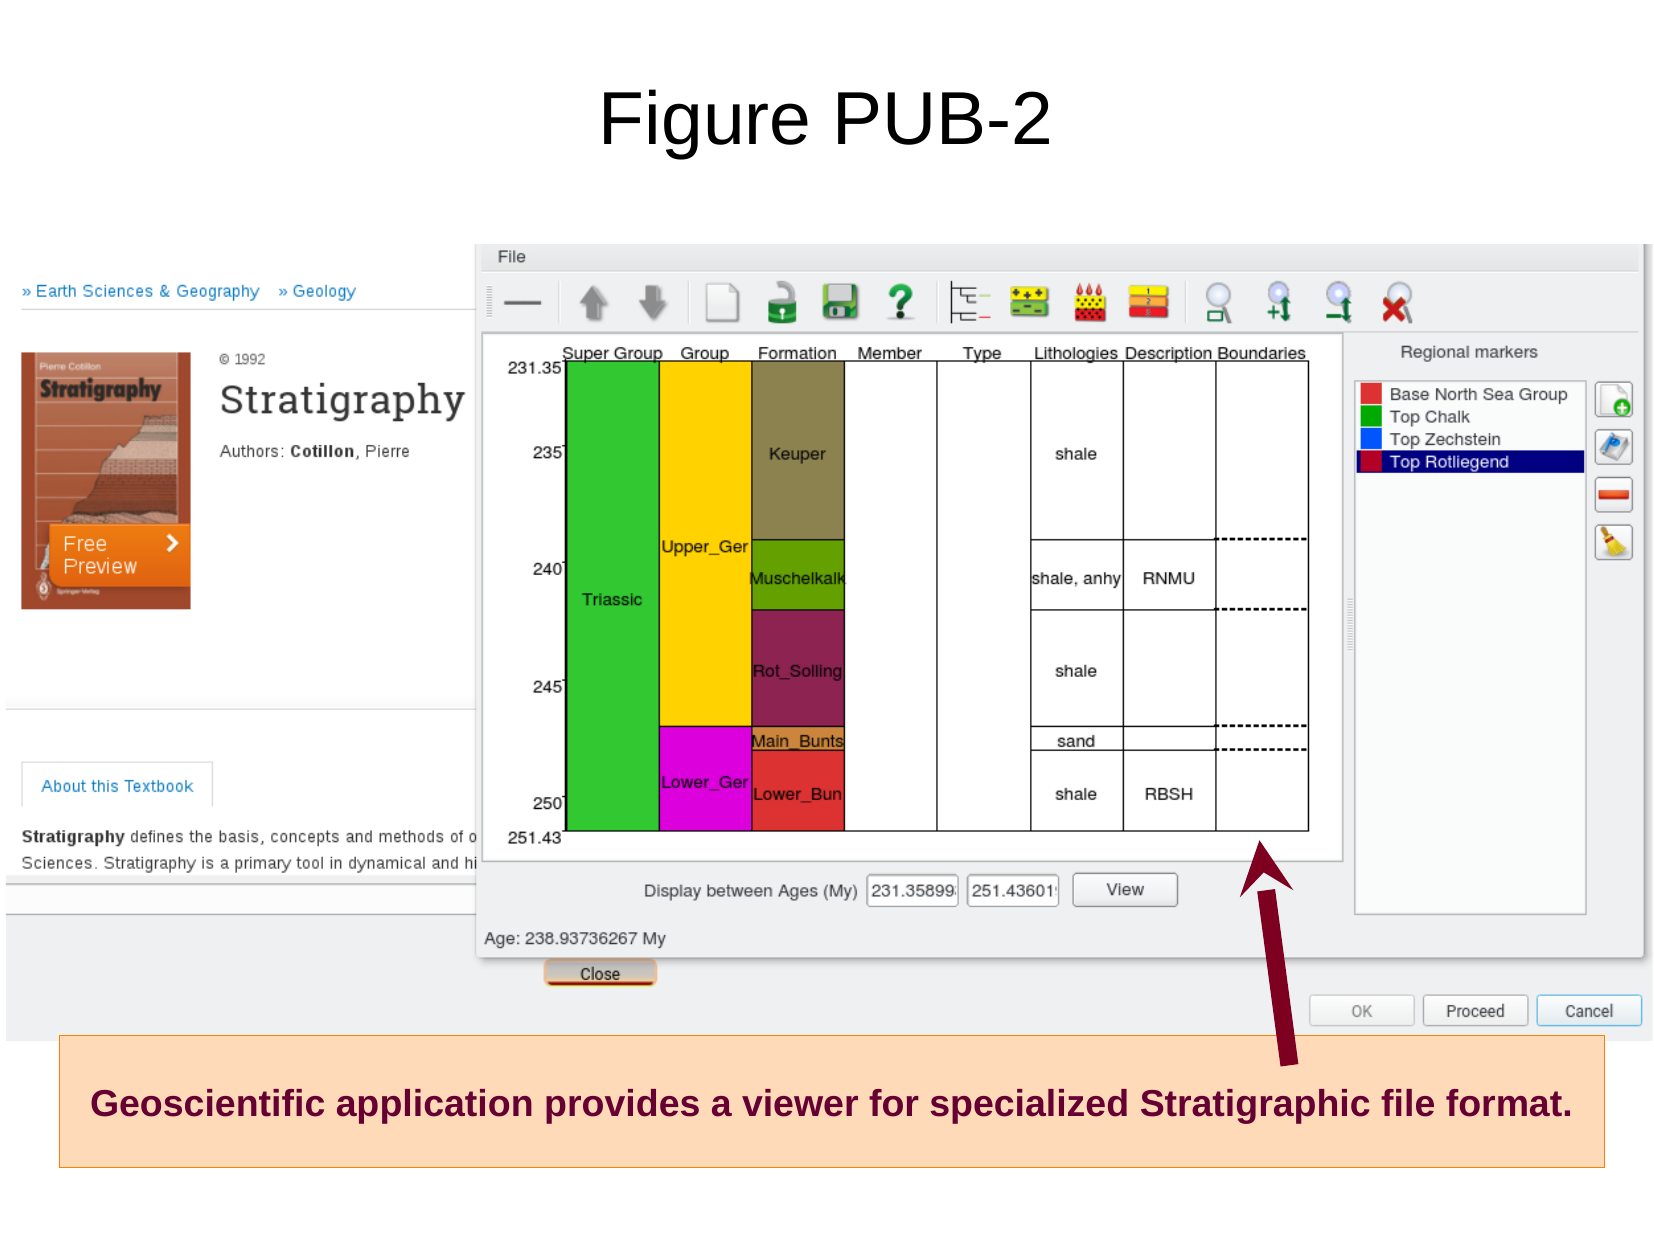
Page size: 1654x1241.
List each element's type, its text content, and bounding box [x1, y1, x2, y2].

picture [5, 244, 1653, 1041]
text_box Figure PUB-2 [82, 49, 1570, 180]
text_box Geoscientific application provides a viewer for specialized Stratigraphic file format. [59, 1052, 1605, 1168]
